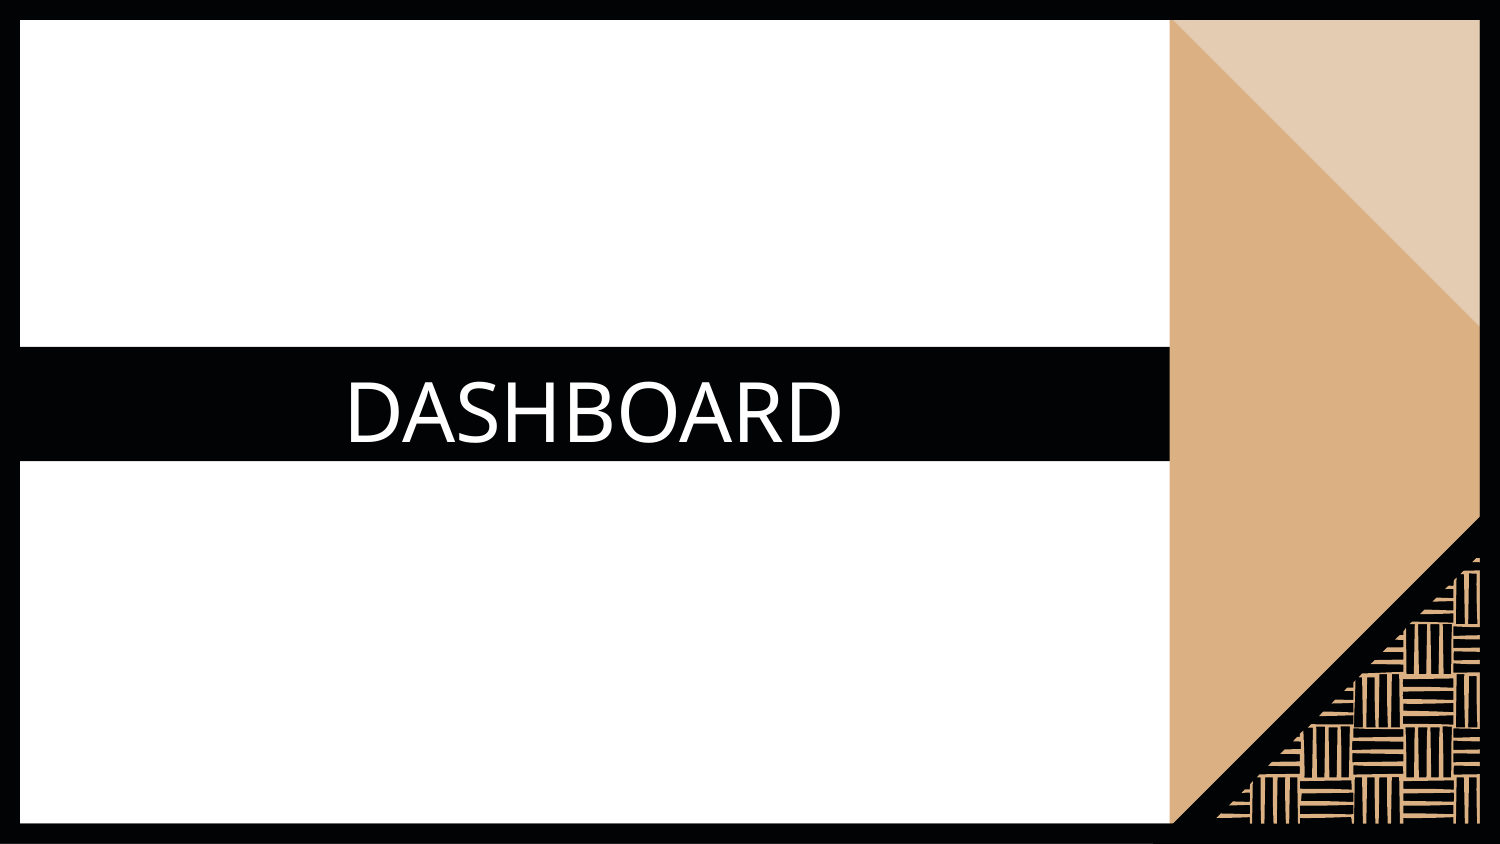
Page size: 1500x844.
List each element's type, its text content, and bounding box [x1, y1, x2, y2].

text_box [0, 0, 1500, 844]
title DASHBOARD [23, 350, 1166, 468]
